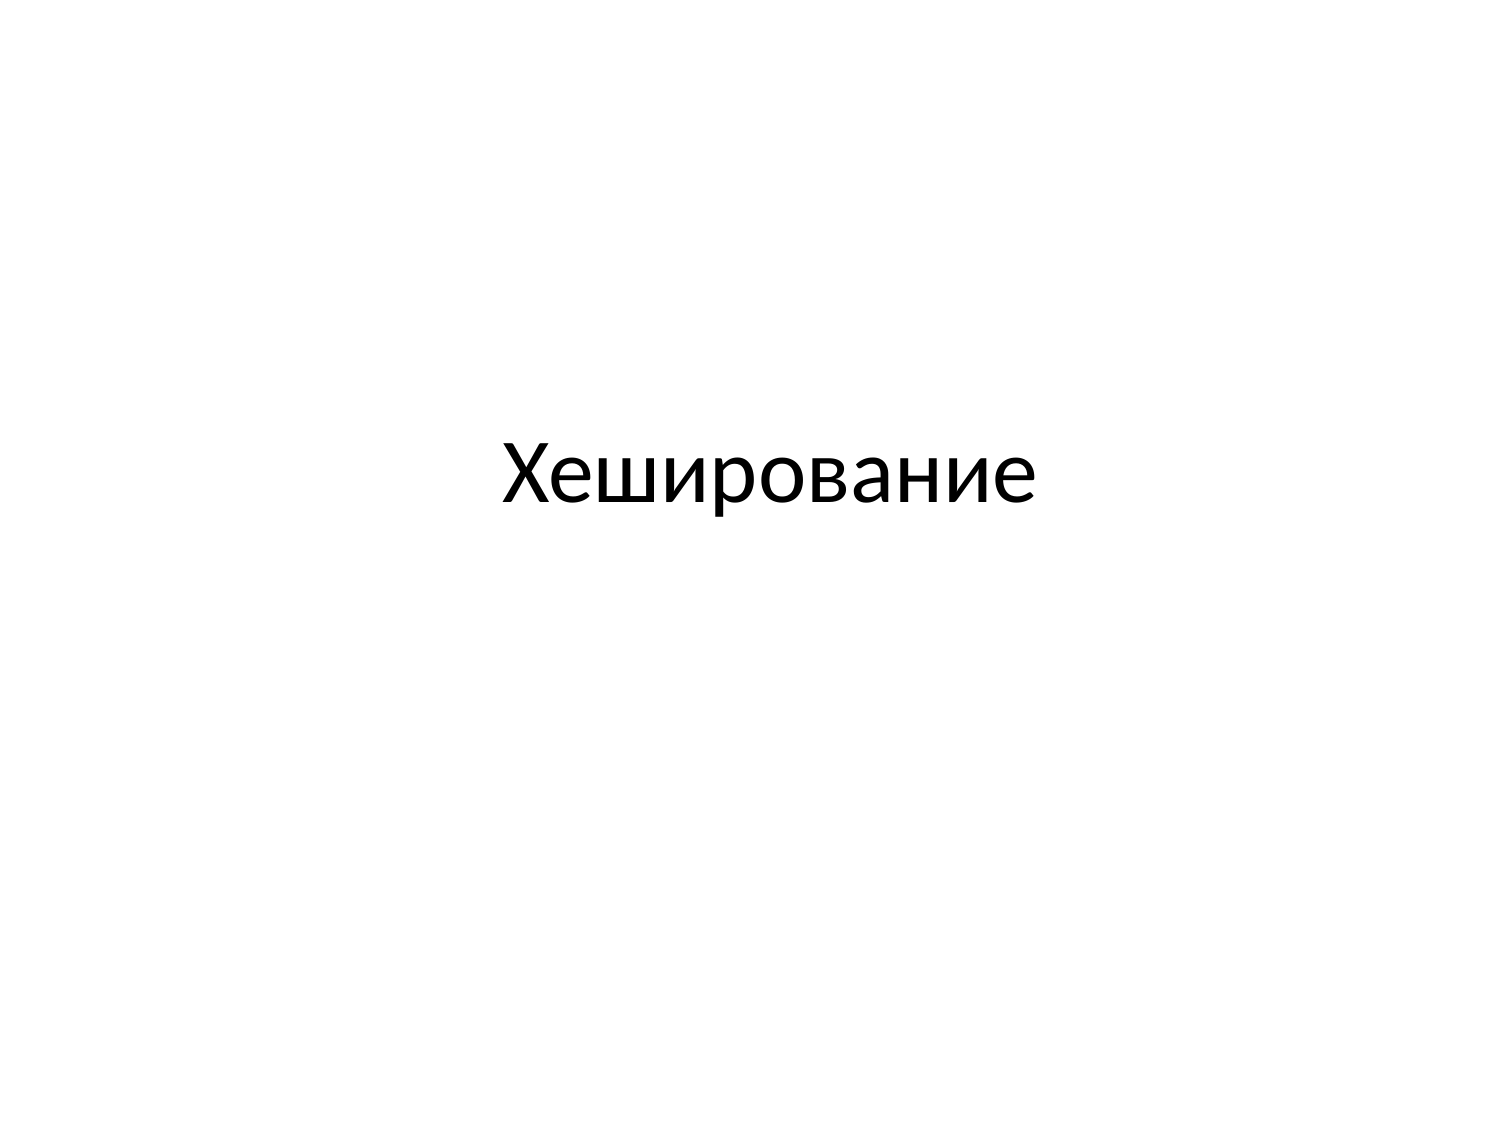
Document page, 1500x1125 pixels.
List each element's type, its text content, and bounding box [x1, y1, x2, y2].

title Хеширование [64, 345, 1447, 587]
